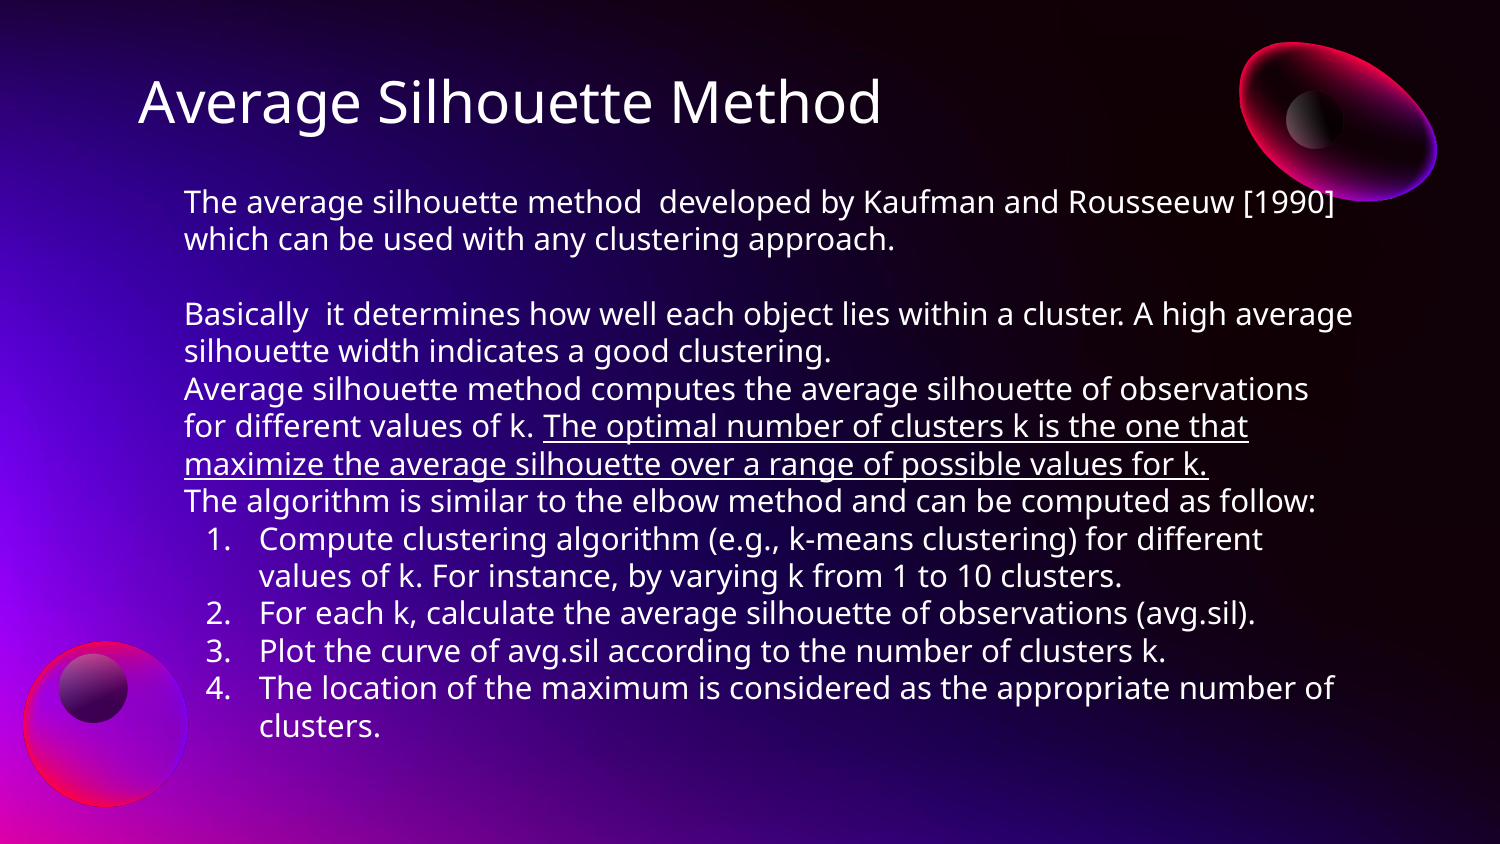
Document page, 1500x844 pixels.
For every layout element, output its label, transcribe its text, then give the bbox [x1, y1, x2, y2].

title Average Silhouette Method [124, 50, 1226, 145]
picture [0, 0, 1500, 844]
text_box The average silhouette method developed by Kaufman and Rousseeuw [1990] which can be used with any clustering approach. Basically it determines how well each object lies within a cluster. A high average silhouette width indicates a good clustering. Average silhouette method computes the average silhouette of observations for different values of k. The optimal number of clusters k is the one that maximize the average silhouette over a range of possible values for k. The algorithm is similar to the elbow method and can be computed as follow: Compute clustering algorithm (e.g., k-means clustering) for different values of k. For instance, by varying k from 1 to 10 clusters. For each k, calculate the average silhouette of observations (avg.sil). Plot the curve of avg.sil according to the number of clusters k. The location of the maximum is considered as the appropriate number of clusters. [168, 167, 1371, 759]
